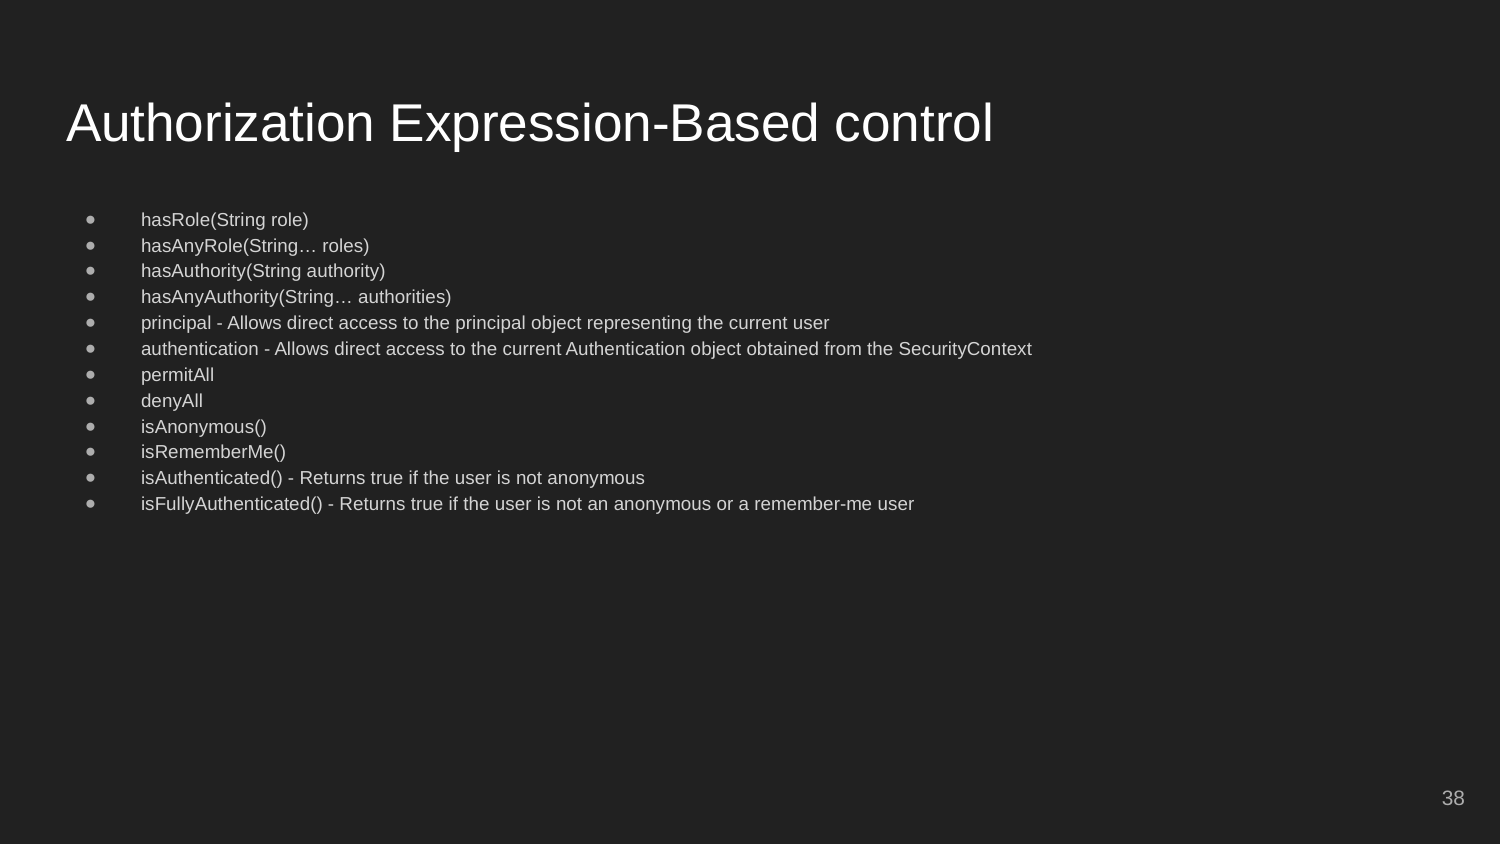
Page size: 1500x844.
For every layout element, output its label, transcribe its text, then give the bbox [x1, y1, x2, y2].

slide_number ‹#› [1389, 764, 1480, 830]
list hasRole(String role) hasAnyRole(String… roles) hasAuthority(String authority) hasAnyAuthority(String… authorities) principal - Allows direct access to the principal object representing the current user authentication - Allows direct access to the current Authentication object obtained from the SecurityContext permitAll denyAll isAnonymous() isRememberMe() isAuthenticated() - Returns true if the user is not anonymous isFullyAuthenticated() - Returns true if the user is not an anonymous or a remember-me user [51, 189, 1449, 750]
title Authorization Expression-Based control [51, 72, 1449, 167]
